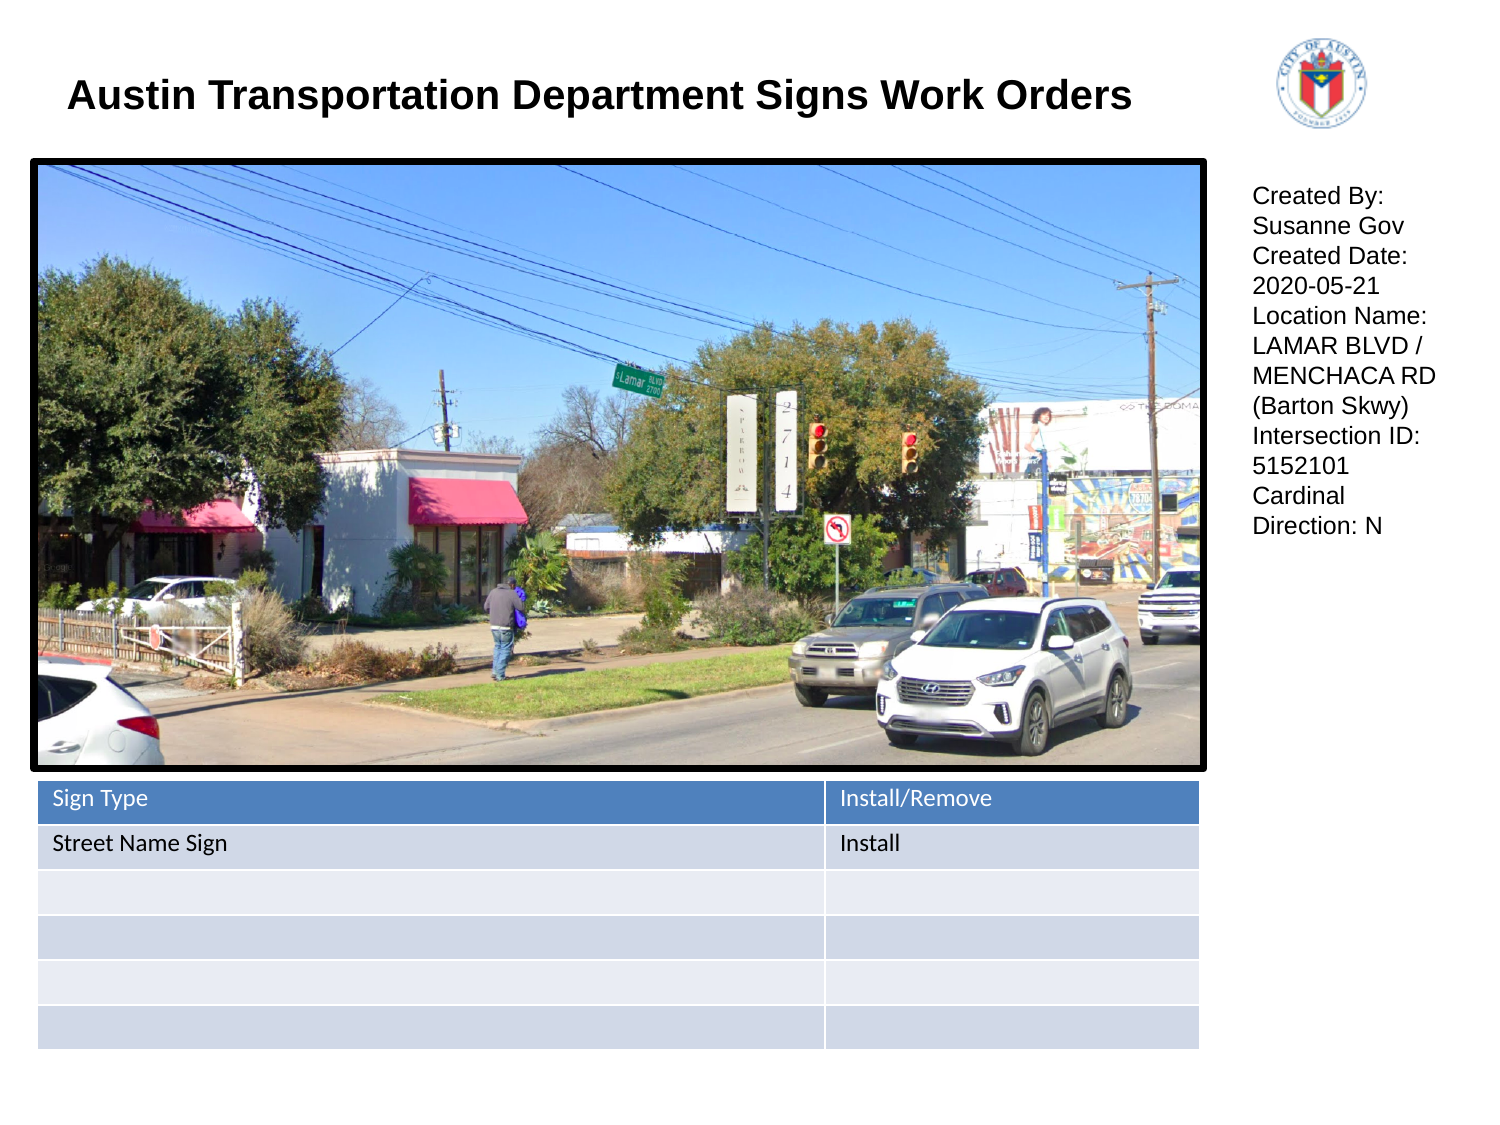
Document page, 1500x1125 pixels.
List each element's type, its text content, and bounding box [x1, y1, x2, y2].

table_cell [38, 916, 824, 959]
table_cell [826, 916, 1199, 959]
table_cell [826, 871, 1199, 914]
table_cell [38, 871, 824, 914]
table_cell [826, 961, 1199, 1004]
picture [1274, 37, 1369, 132]
picture [37, 164, 1201, 766]
table_cell [826, 1006, 1199, 1049]
text_box Created By: Susanne Gov Created Date: 2020-05-21 Location Name: LAMAR BLVD / MENCHACA RD (Barton Skwy) Intersection ID: 5152101 Cardinal Direction: N [1237, 172, 1463, 547]
table_header Install/Remove [826, 781, 1199, 824]
table_cell [38, 961, 824, 1004]
table_cell Install [826, 826, 1199, 869]
table_cell Street Name Sign [38, 826, 824, 869]
table_cell [38, 1006, 824, 1049]
table_header Sign Type [38, 781, 824, 824]
text_box Austin Transportation Department Signs Work Orders [51, 60, 1149, 125]
